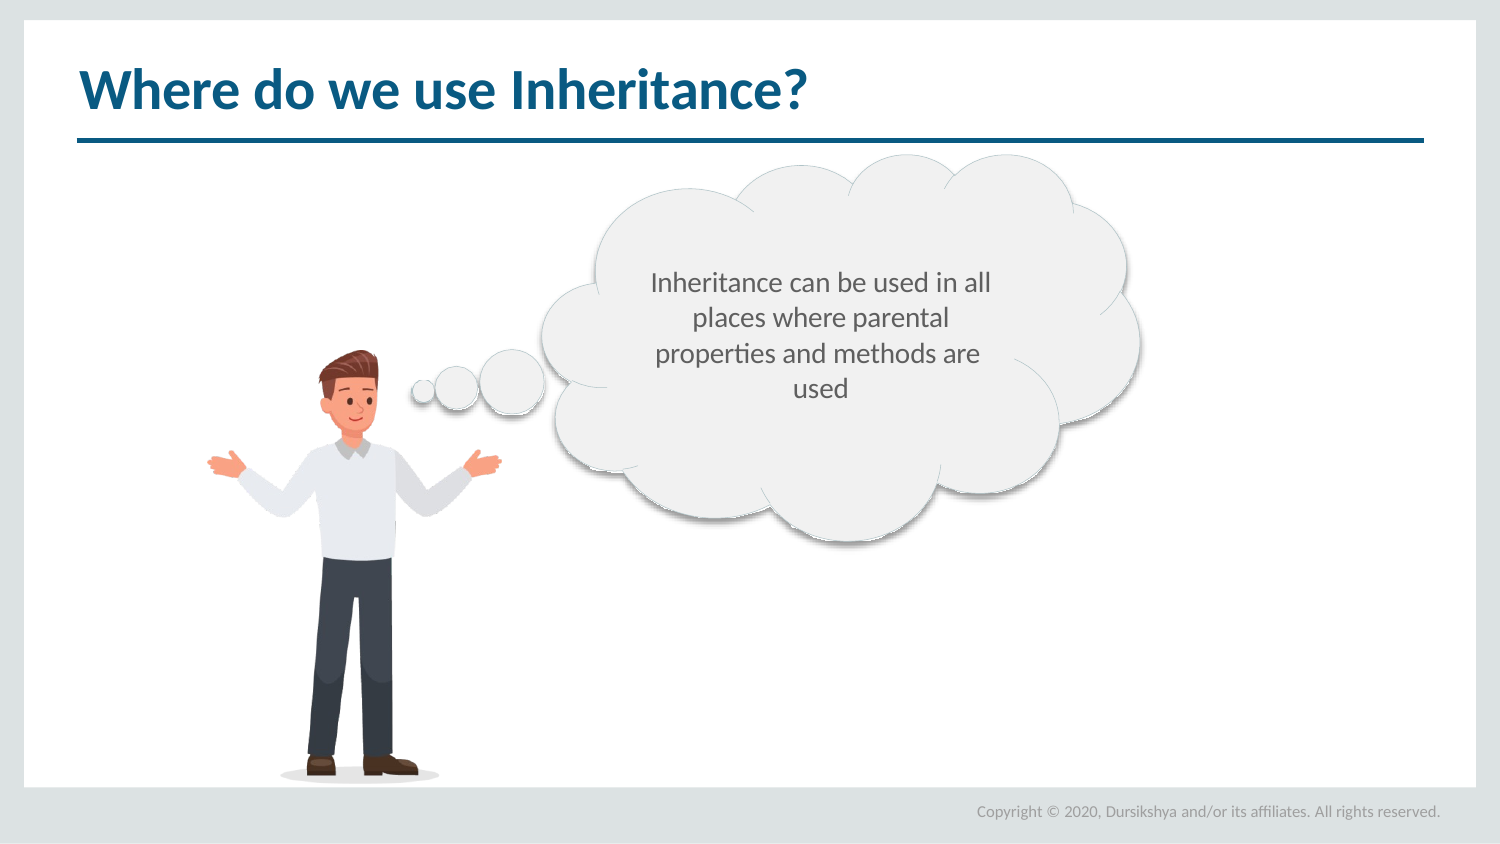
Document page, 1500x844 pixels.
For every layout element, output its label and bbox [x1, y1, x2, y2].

text_box [0, 0, 1500, 844]
picture [206, 350, 503, 785]
